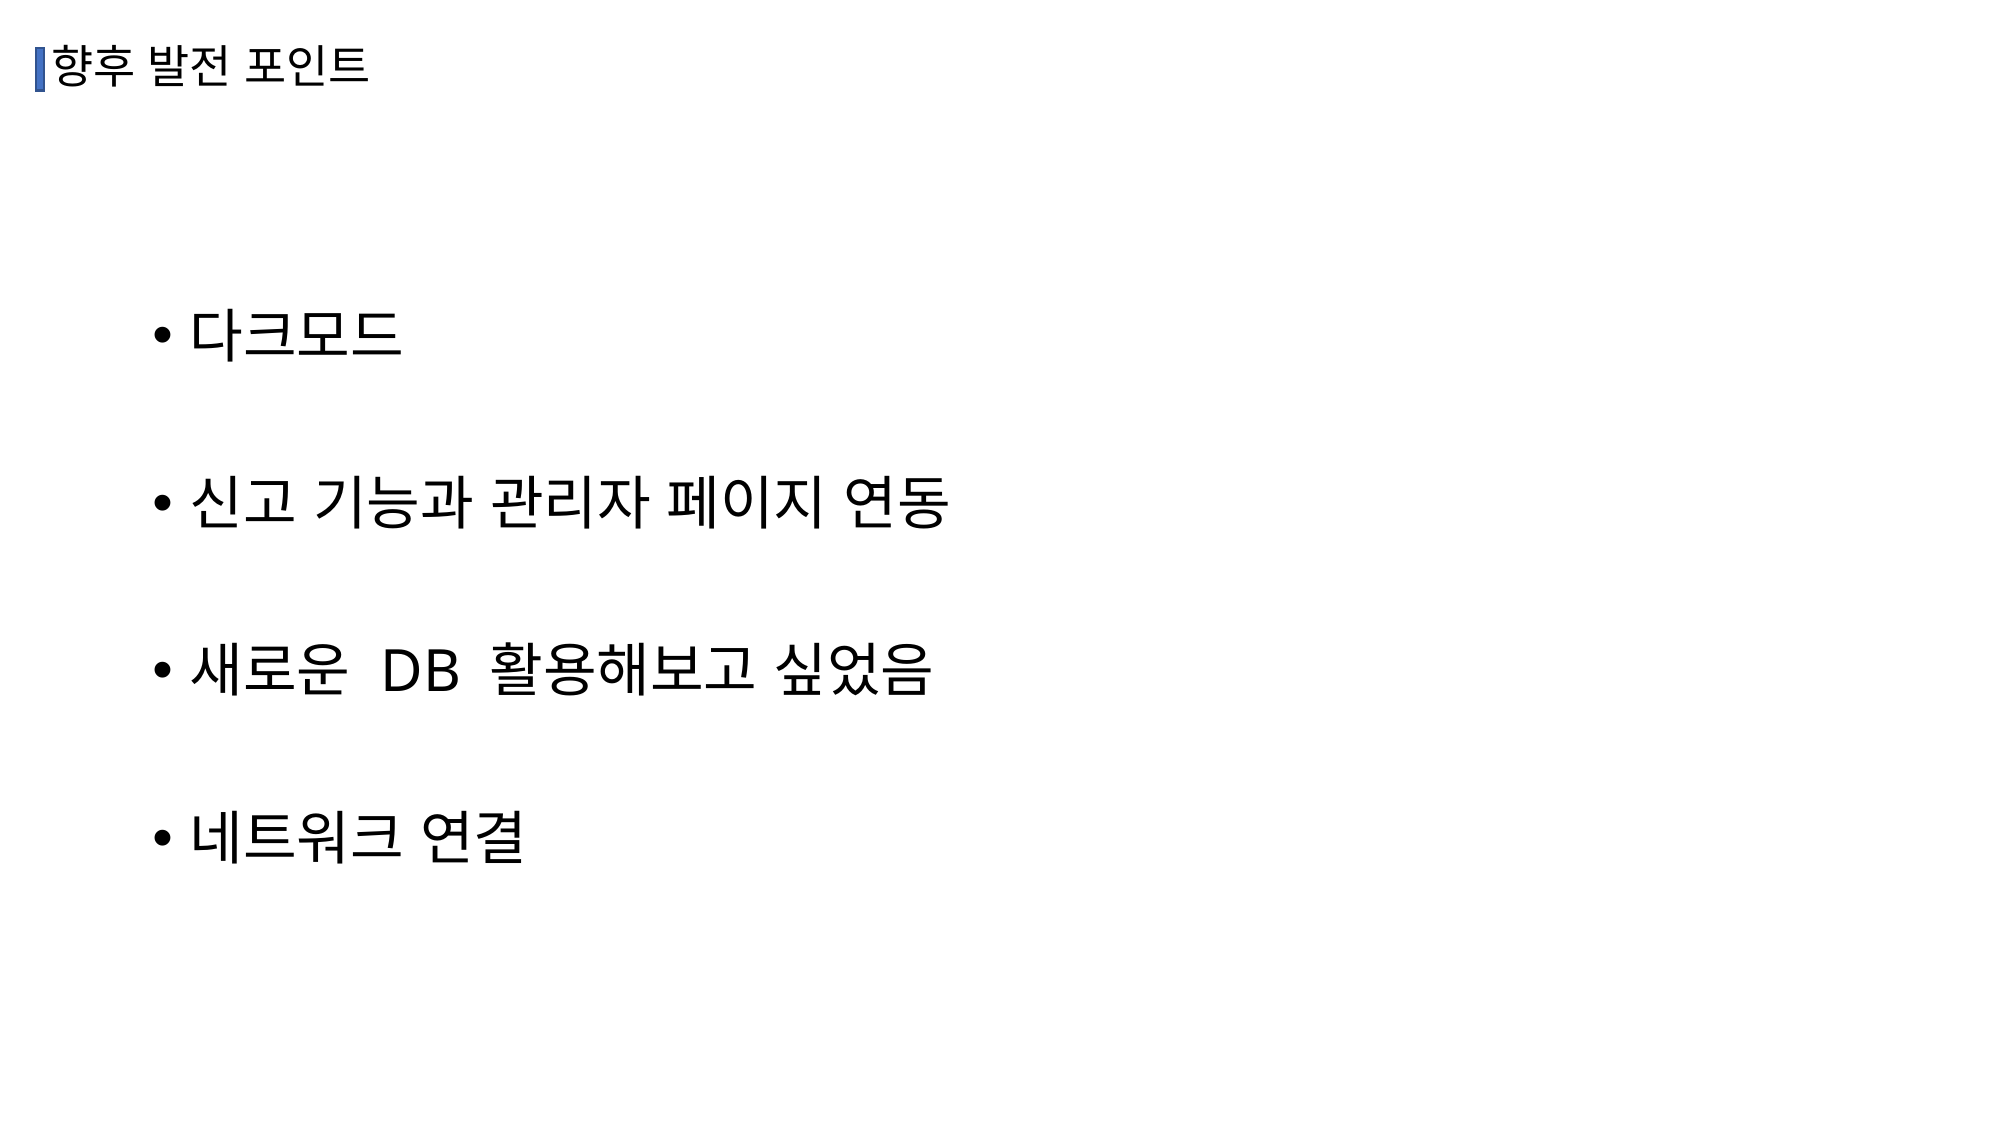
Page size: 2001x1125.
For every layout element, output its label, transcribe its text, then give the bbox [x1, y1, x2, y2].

title 향후 발전 포인트 [36, 0, 1762, 178]
text_box [36, 47, 44, 91]
list 다크모드 신고 기능과 관리자 페이지 연동 새로운 DB 활용해보고 싶었음 네트워크 연결 [137, 299, 1863, 1014]
